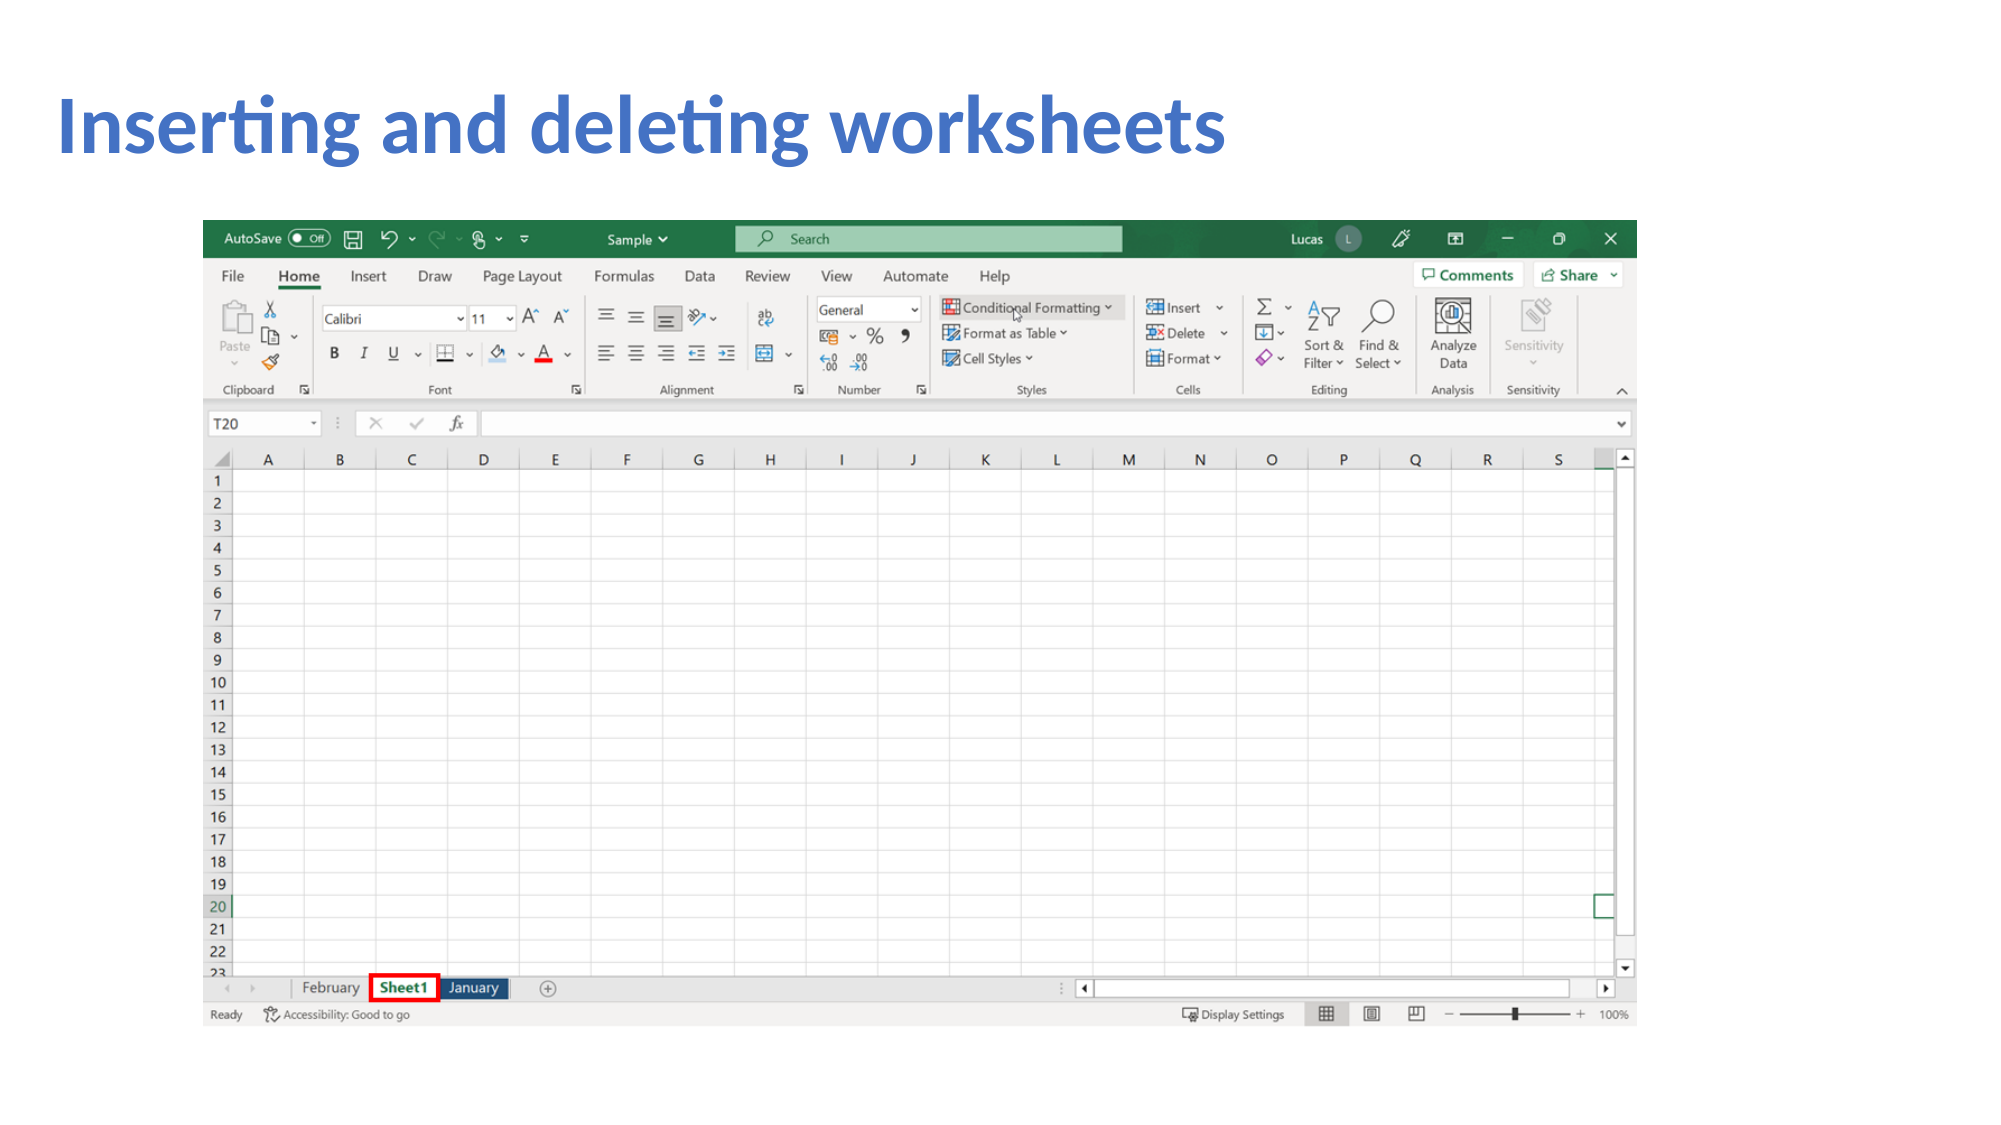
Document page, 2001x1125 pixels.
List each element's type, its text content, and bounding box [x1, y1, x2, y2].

picture [203, 220, 1637, 1027]
text_box Inserting and deleting worksheets [41, 62, 1243, 178]
